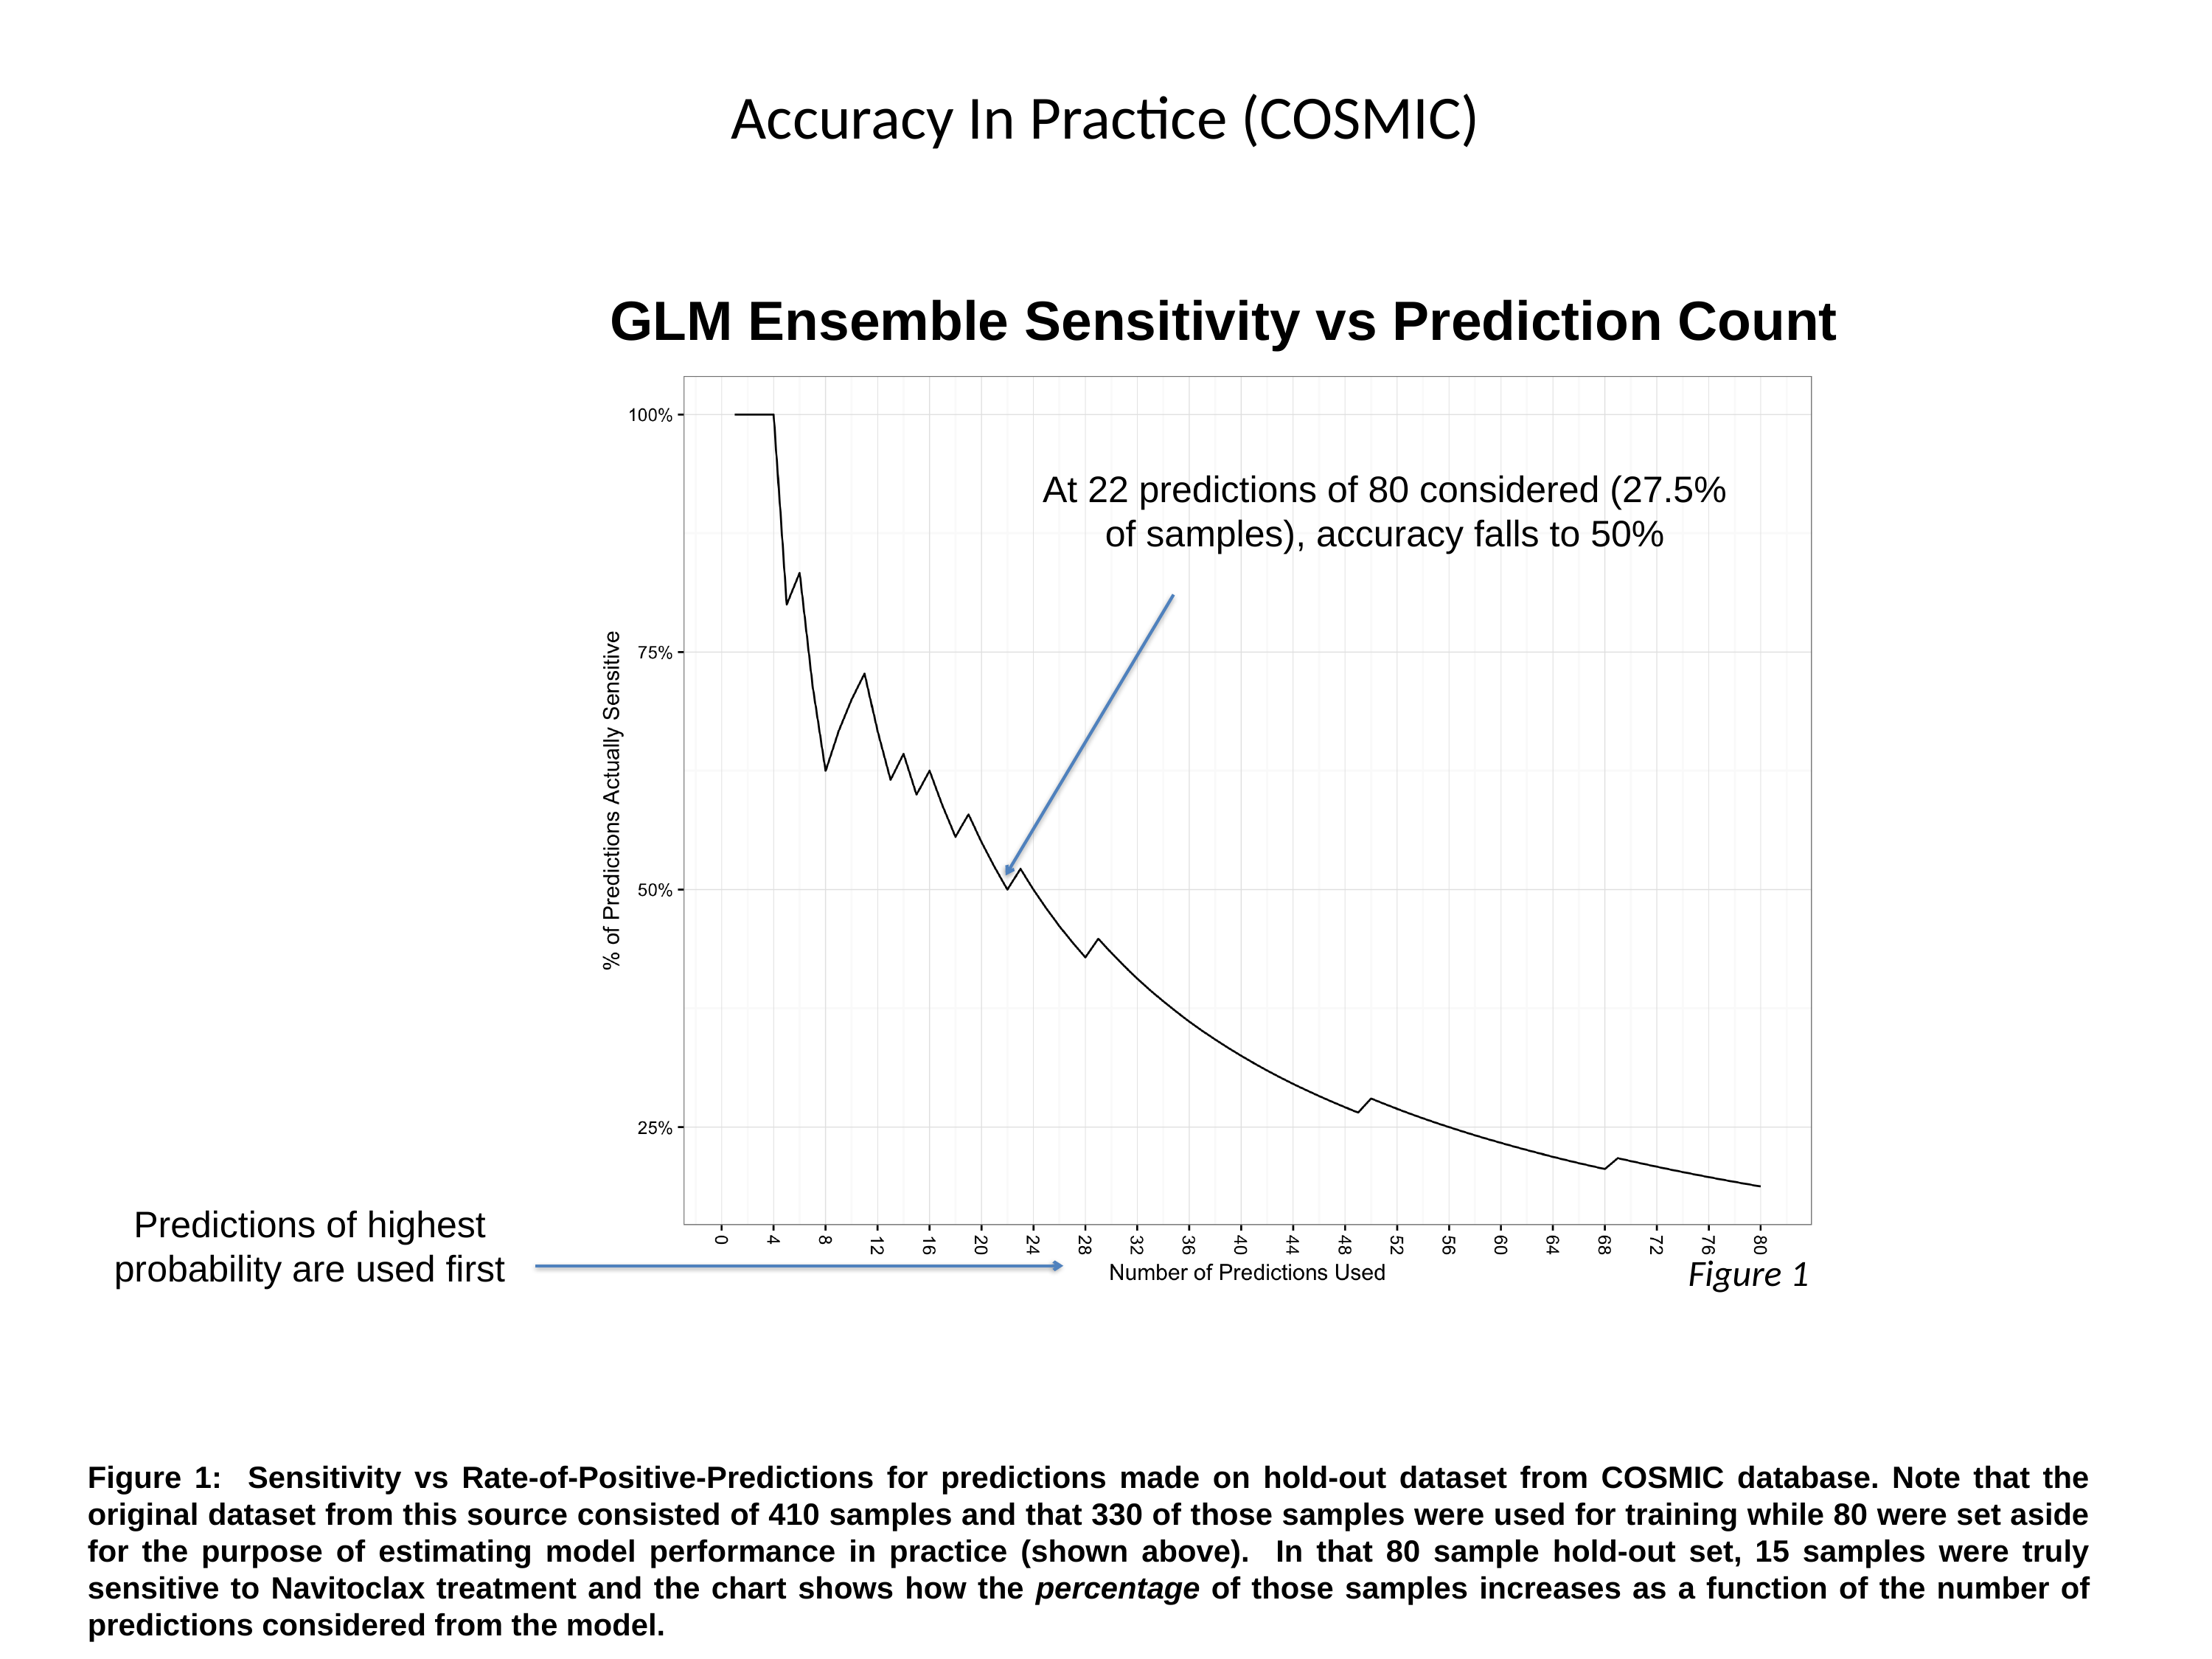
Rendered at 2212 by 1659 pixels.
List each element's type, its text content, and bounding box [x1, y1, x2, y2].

text_box GLM Ensemble Sensitivity vs Prediction Count [588, 274, 1951, 363]
text_box Figure 1: Sensitivity vs Rate-of-Positive-Predictions for predictions made on hold-out dataset from COSMIC database. Note that the original dataset from this source consisted of 410 samples and that 330 of those samples were used for training while 80 were set aside for the purpose of estimating model performance in practice (shown above). In that 80 sample hold-out set, 15 samples were truly sensitive to Navitoclax treatment and the chart shows how the percentage of those samples increases as a function of the number of predictions considered from the model. [77, 1452, 2101, 1659]
picture [588, 365, 1823, 1295]
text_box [1005, 594, 1174, 876]
text_box Predictions of highest probability are used first [84, 1189, 536, 1301]
text_box Figure 1 [1666, 1238, 1863, 1304]
title Accuracy In Practice (COSMIC) [111, 66, 2101, 344]
